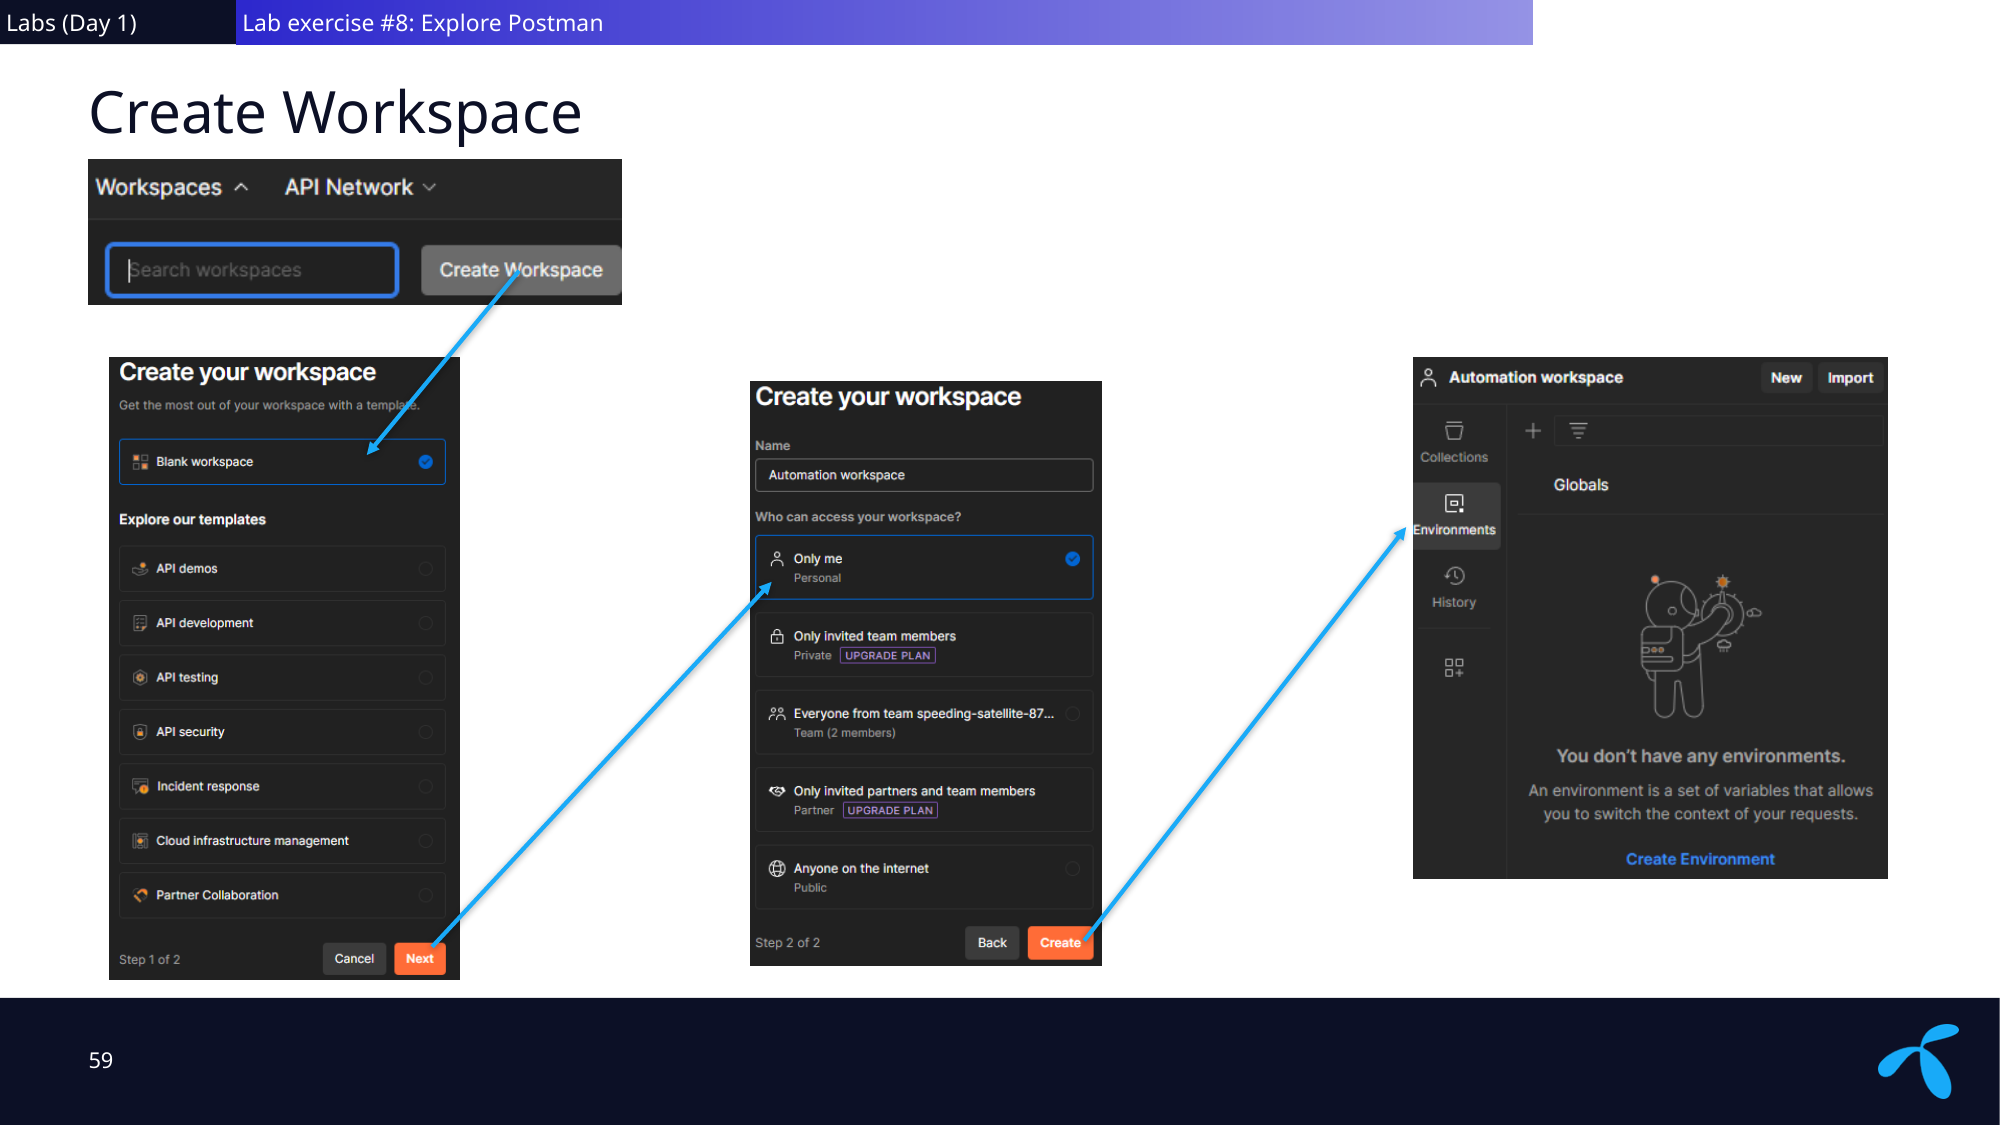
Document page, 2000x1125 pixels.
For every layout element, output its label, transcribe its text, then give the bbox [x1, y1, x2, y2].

slide_number 59 [88, 1024, 237, 1099]
text_box Lab exercise #8: Explore Postman [236, 0, 1533, 45]
picture [109, 357, 461, 980]
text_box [366, 270, 520, 456]
picture [1878, 1024, 1959, 1099]
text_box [1083, 526, 1407, 941]
picture [88, 159, 622, 305]
footer Labs (Day 1) [0, 0, 236, 45]
picture [1412, 357, 1888, 879]
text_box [431, 581, 772, 948]
picture [749, 381, 1103, 966]
title Create Workspace [88, 70, 1911, 160]
